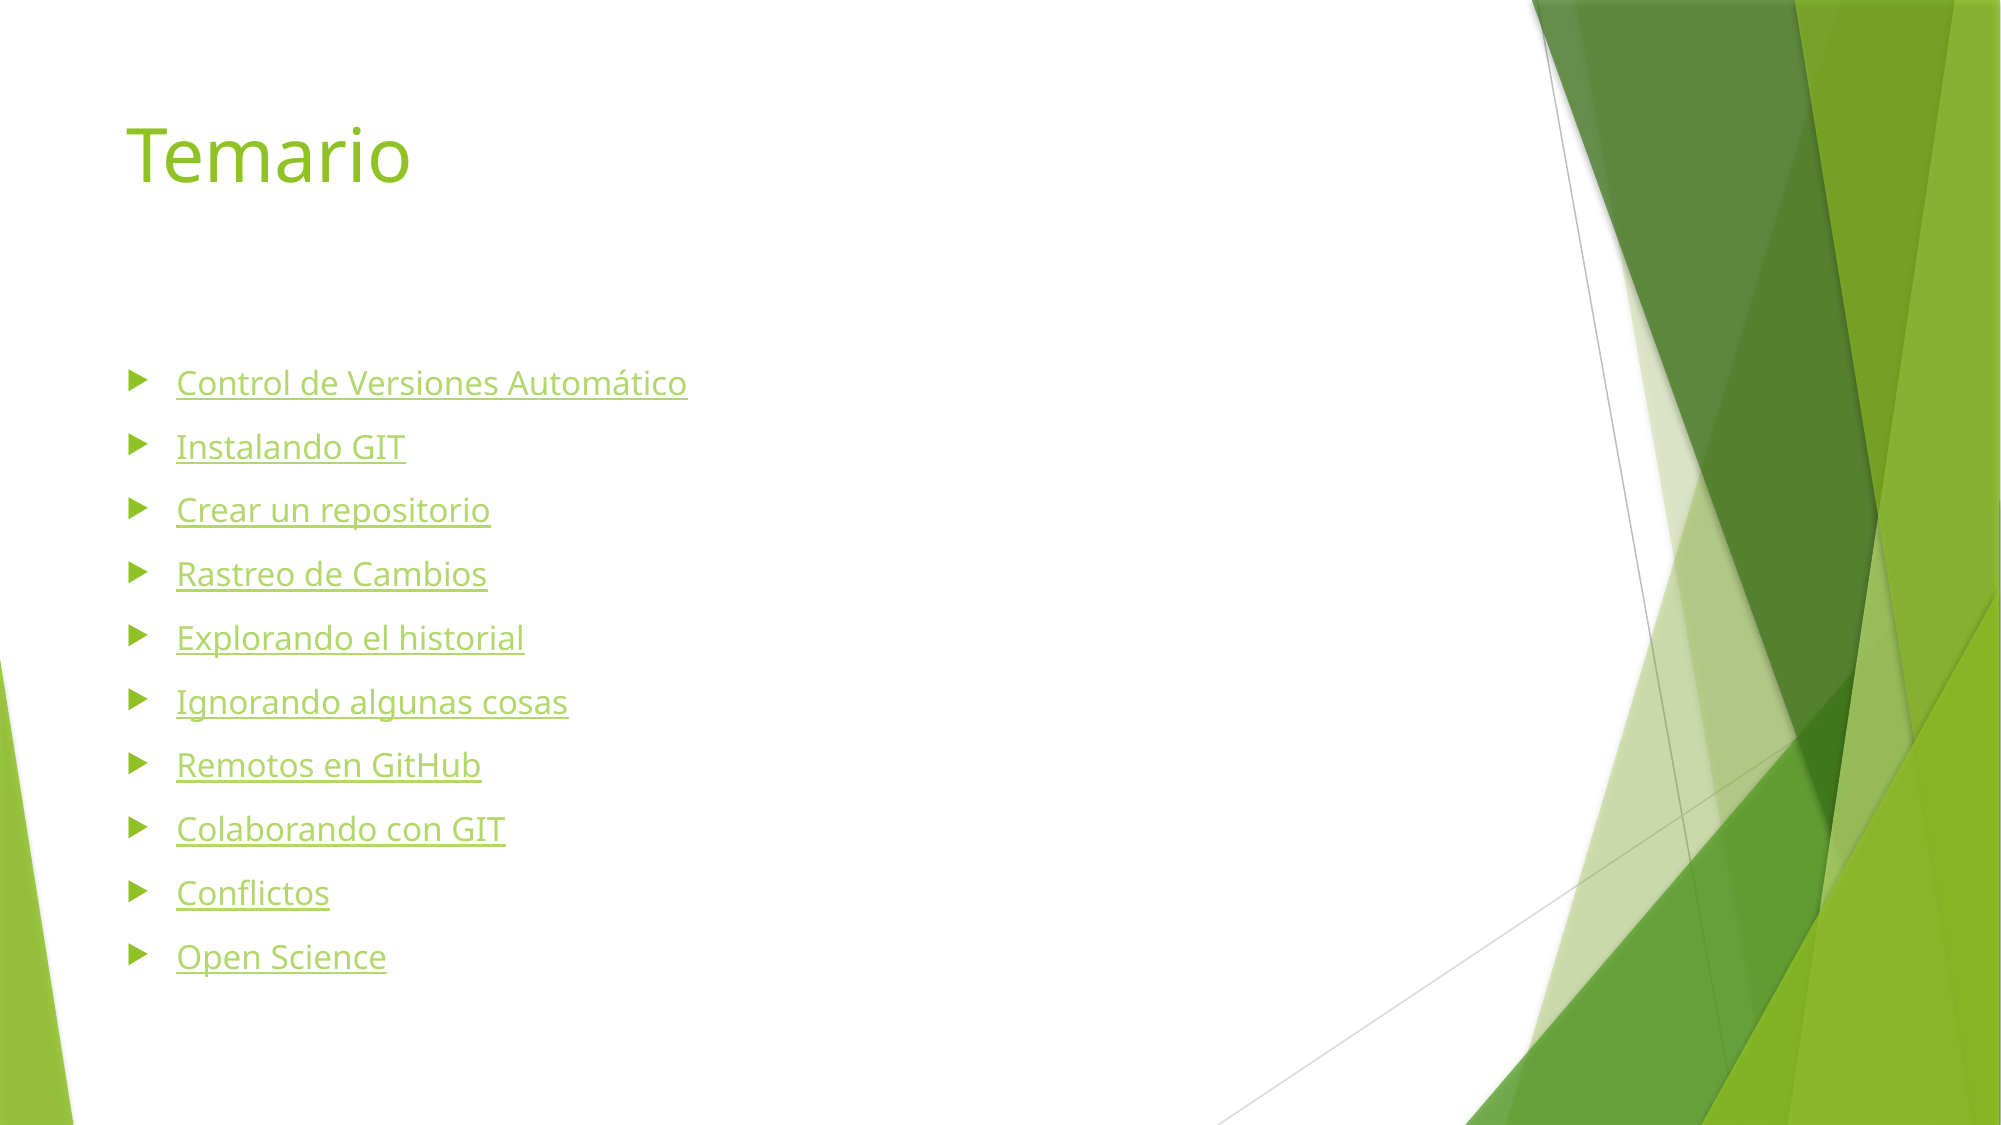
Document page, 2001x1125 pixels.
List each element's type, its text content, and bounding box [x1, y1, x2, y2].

title Temario [111, 99, 1522, 317]
list Control de Versiones Automático Instalando GIT Crear un repositorio Rastreo de Cambios Explorando el historial Ignorando algunas cosas Remotos en GitHub Colaborando con GIT Conflictos Open Science [111, 354, 1522, 992]
